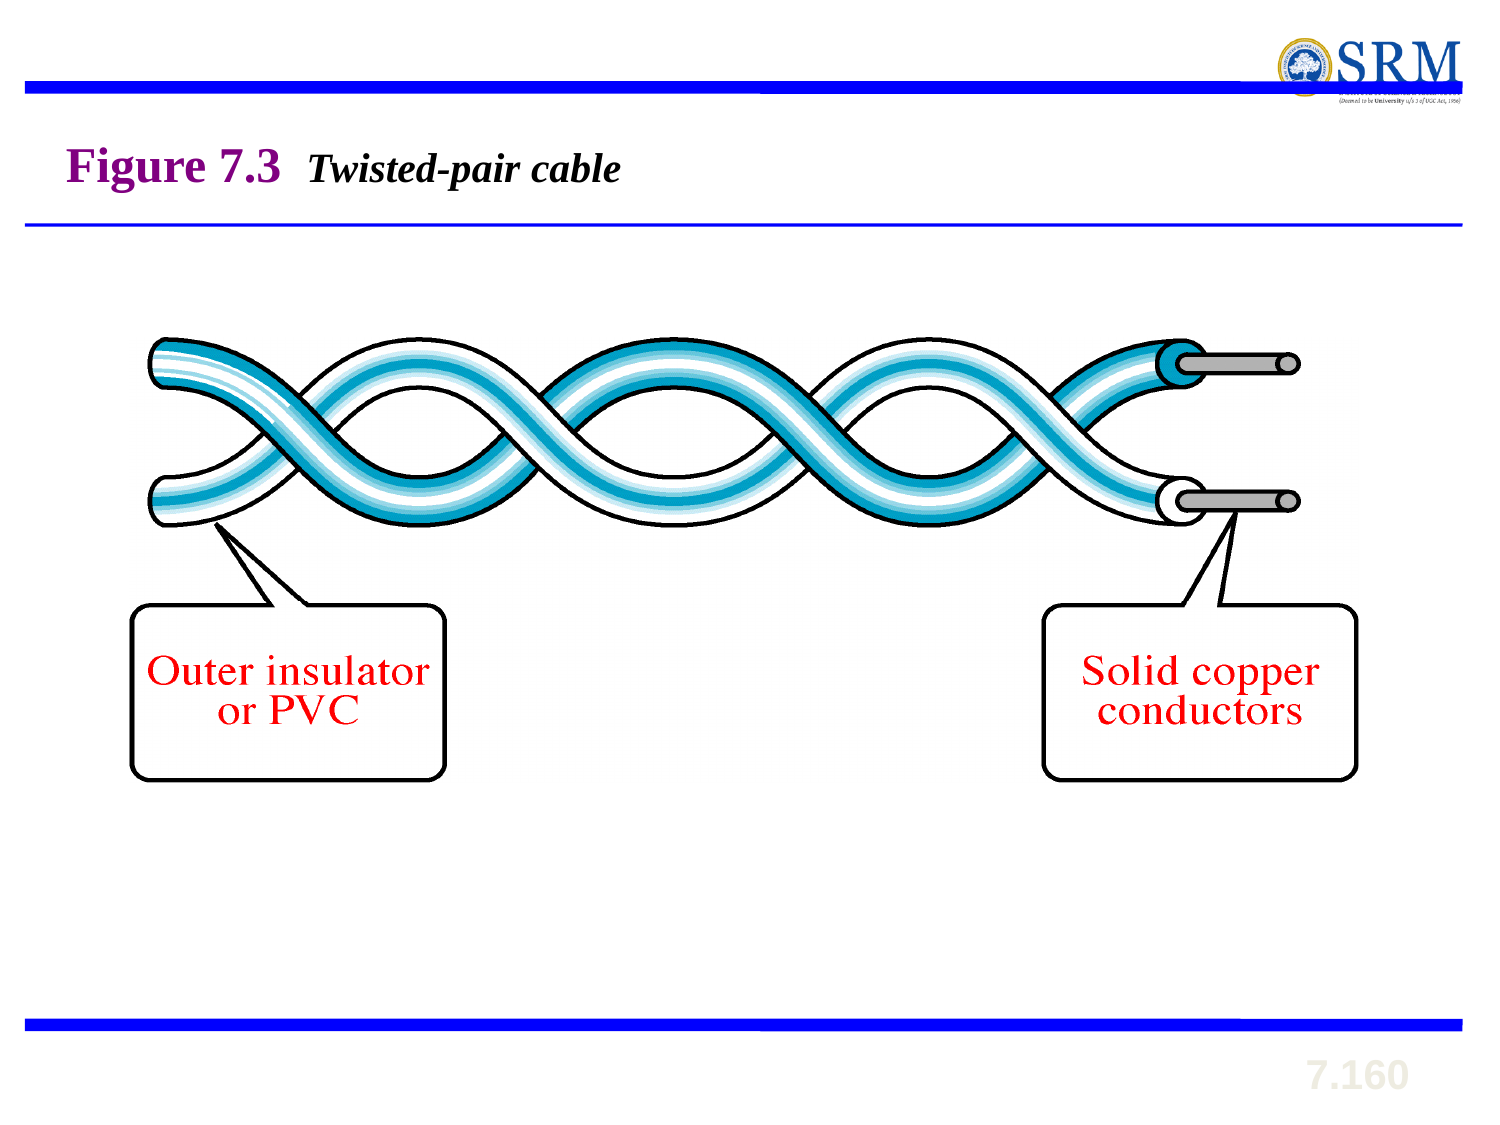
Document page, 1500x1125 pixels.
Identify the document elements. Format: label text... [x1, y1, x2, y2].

slide_number 7.160 [1074, 1042, 1425, 1103]
picture [1275, 25, 1466, 113]
text_box Figure 7.3 Twisted-pair cable [51, 124, 637, 200]
picture [128, 337, 1359, 783]
